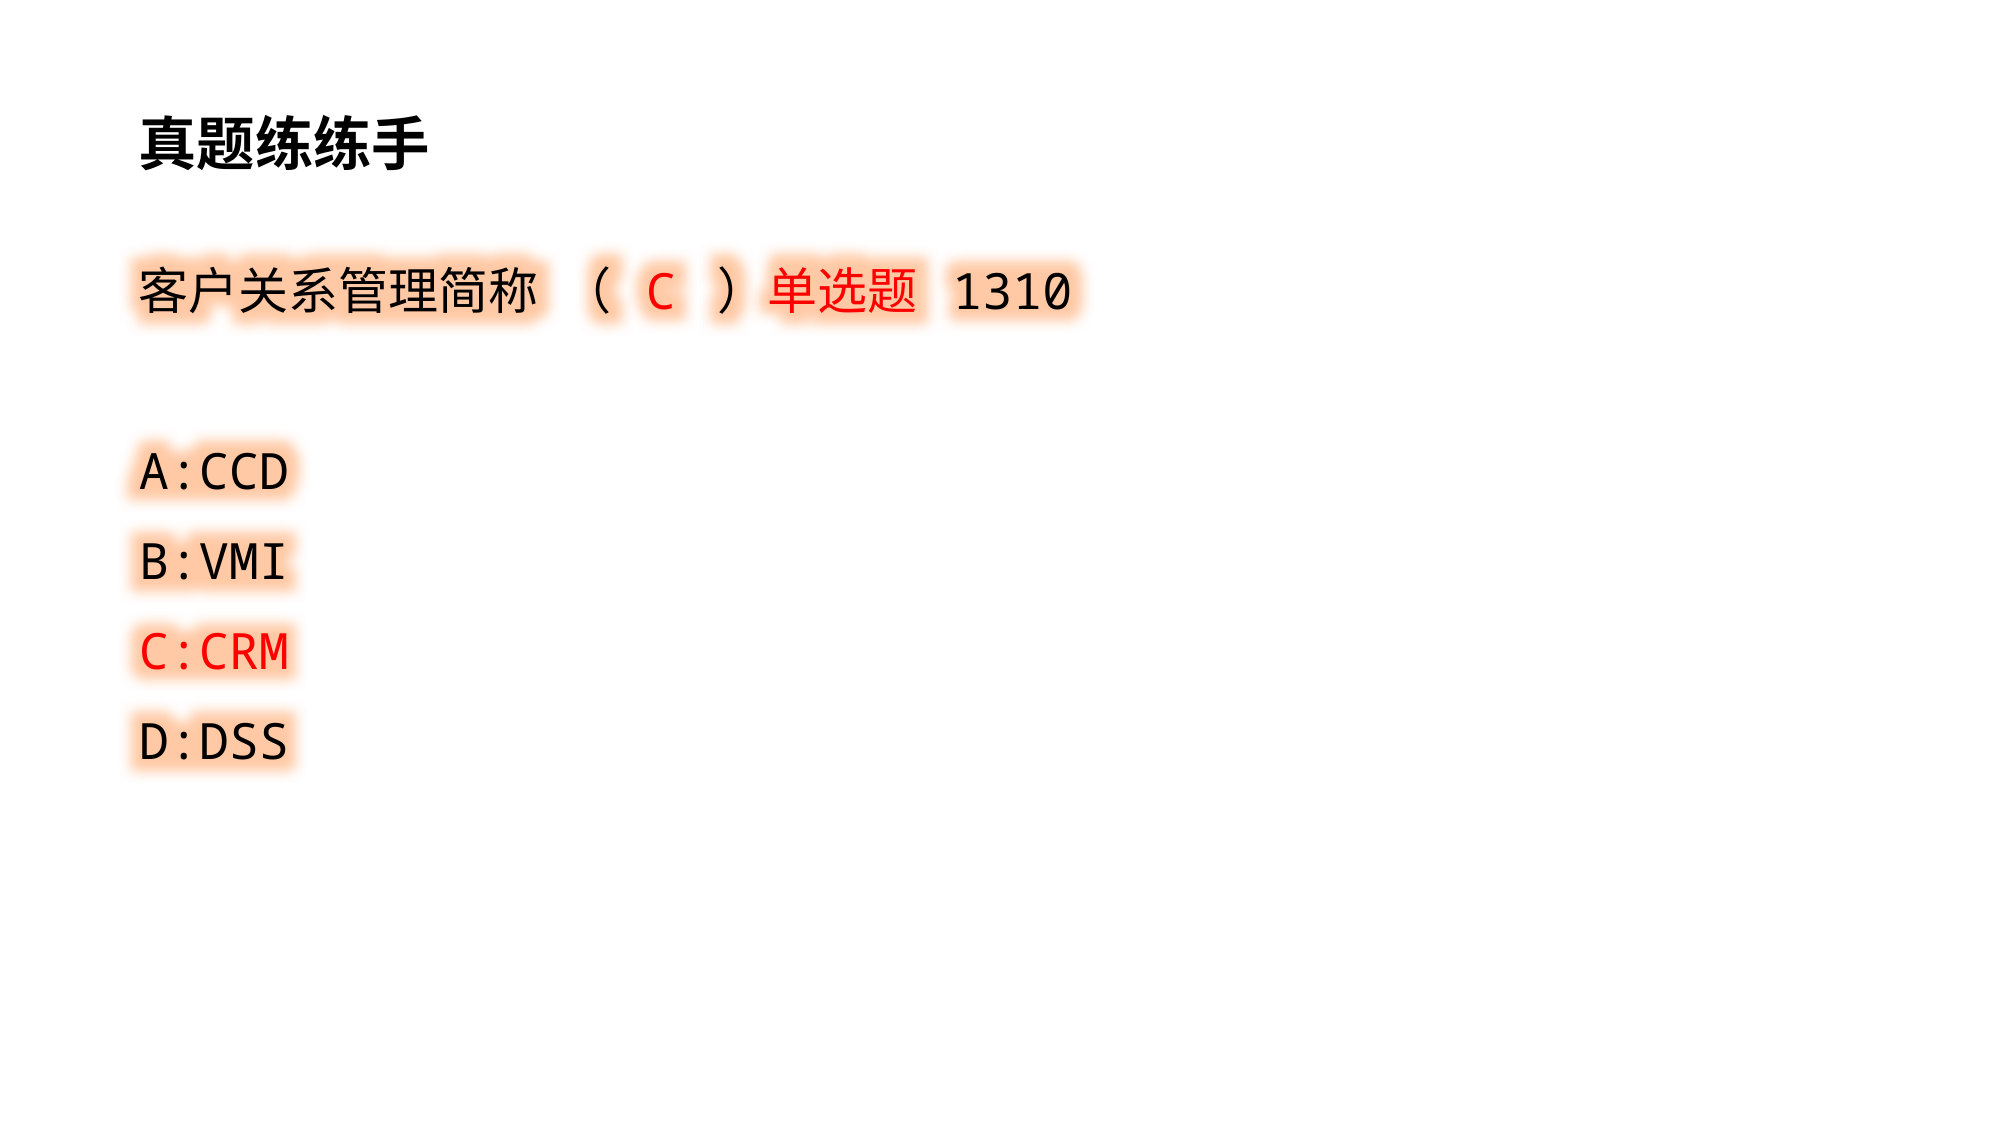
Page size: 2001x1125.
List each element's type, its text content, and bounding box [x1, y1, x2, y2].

text_box 真题练练手 [120, 97, 1568, 187]
table_cell 产业条件可以改变 [113, 212, 1847, 1055]
text_box 客户关系管理简称 （ C ）单选题 1310 A:CCD B:VMI C:CRM D:DSS [120, 219, 1839, 1047]
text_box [117, 216, 1843, 1051]
